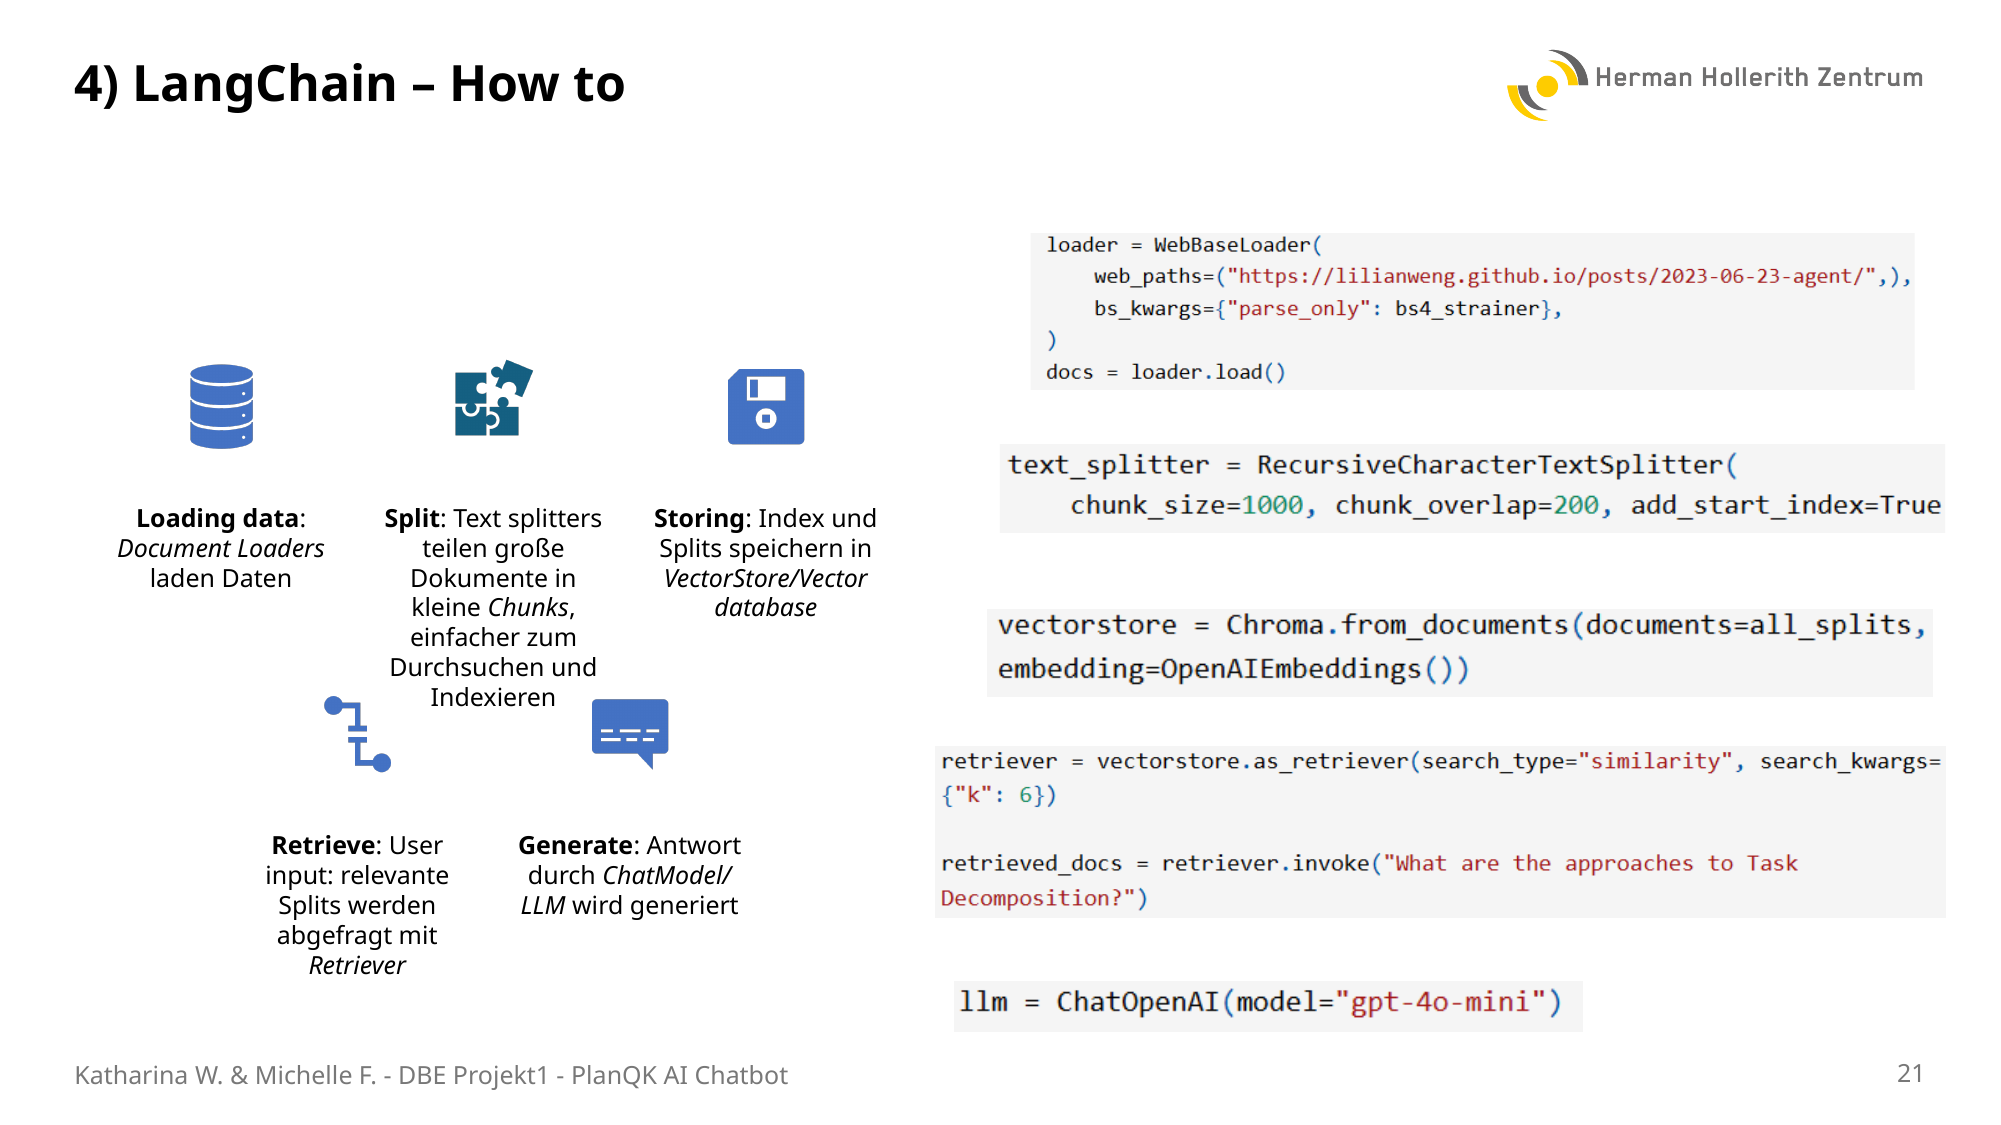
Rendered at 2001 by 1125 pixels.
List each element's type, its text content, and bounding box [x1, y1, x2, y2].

picture [986, 608, 1934, 698]
picture [1507, 49, 1926, 121]
picture [934, 745, 1946, 919]
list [104, 284, 883, 1022]
picture [954, 981, 1584, 1033]
picture [1030, 233, 1916, 390]
picture [999, 444, 1946, 533]
footer Katharina W. & Michelle F. - DBE Projekt1 - PlanQK AI Chatbot [59, 1058, 831, 1090]
title 4) LangChain – How to [59, 50, 1471, 112]
slide_number 21 [1490, 1058, 1941, 1090]
